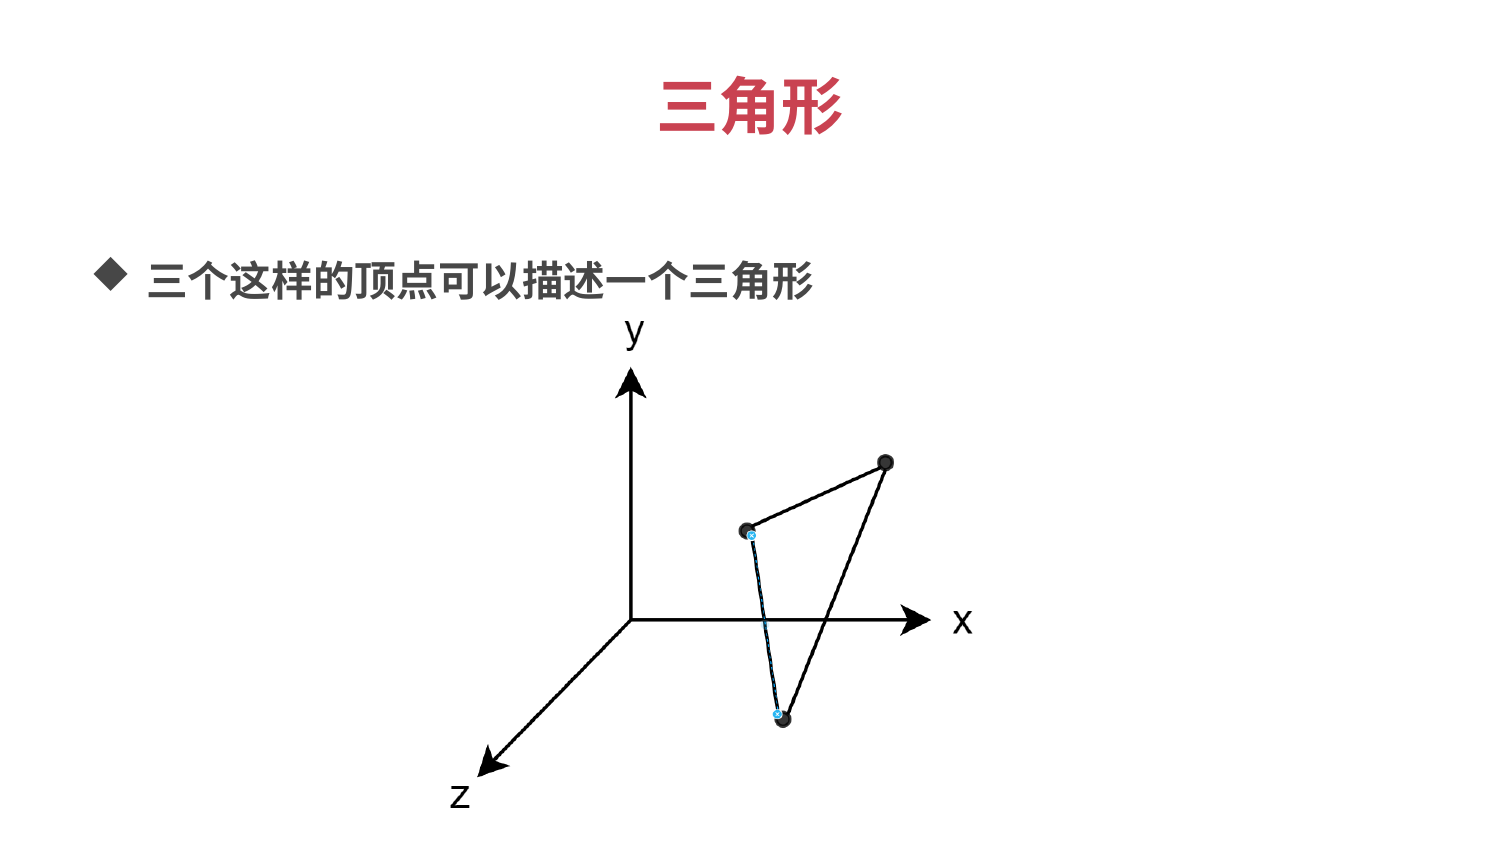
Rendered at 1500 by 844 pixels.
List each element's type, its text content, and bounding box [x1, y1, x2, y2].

picture [419, 303, 1010, 830]
title 三角形 [74, 33, 1426, 175]
list 三个这样的顶点可以描述一个三角形 [74, 196, 1426, 754]
